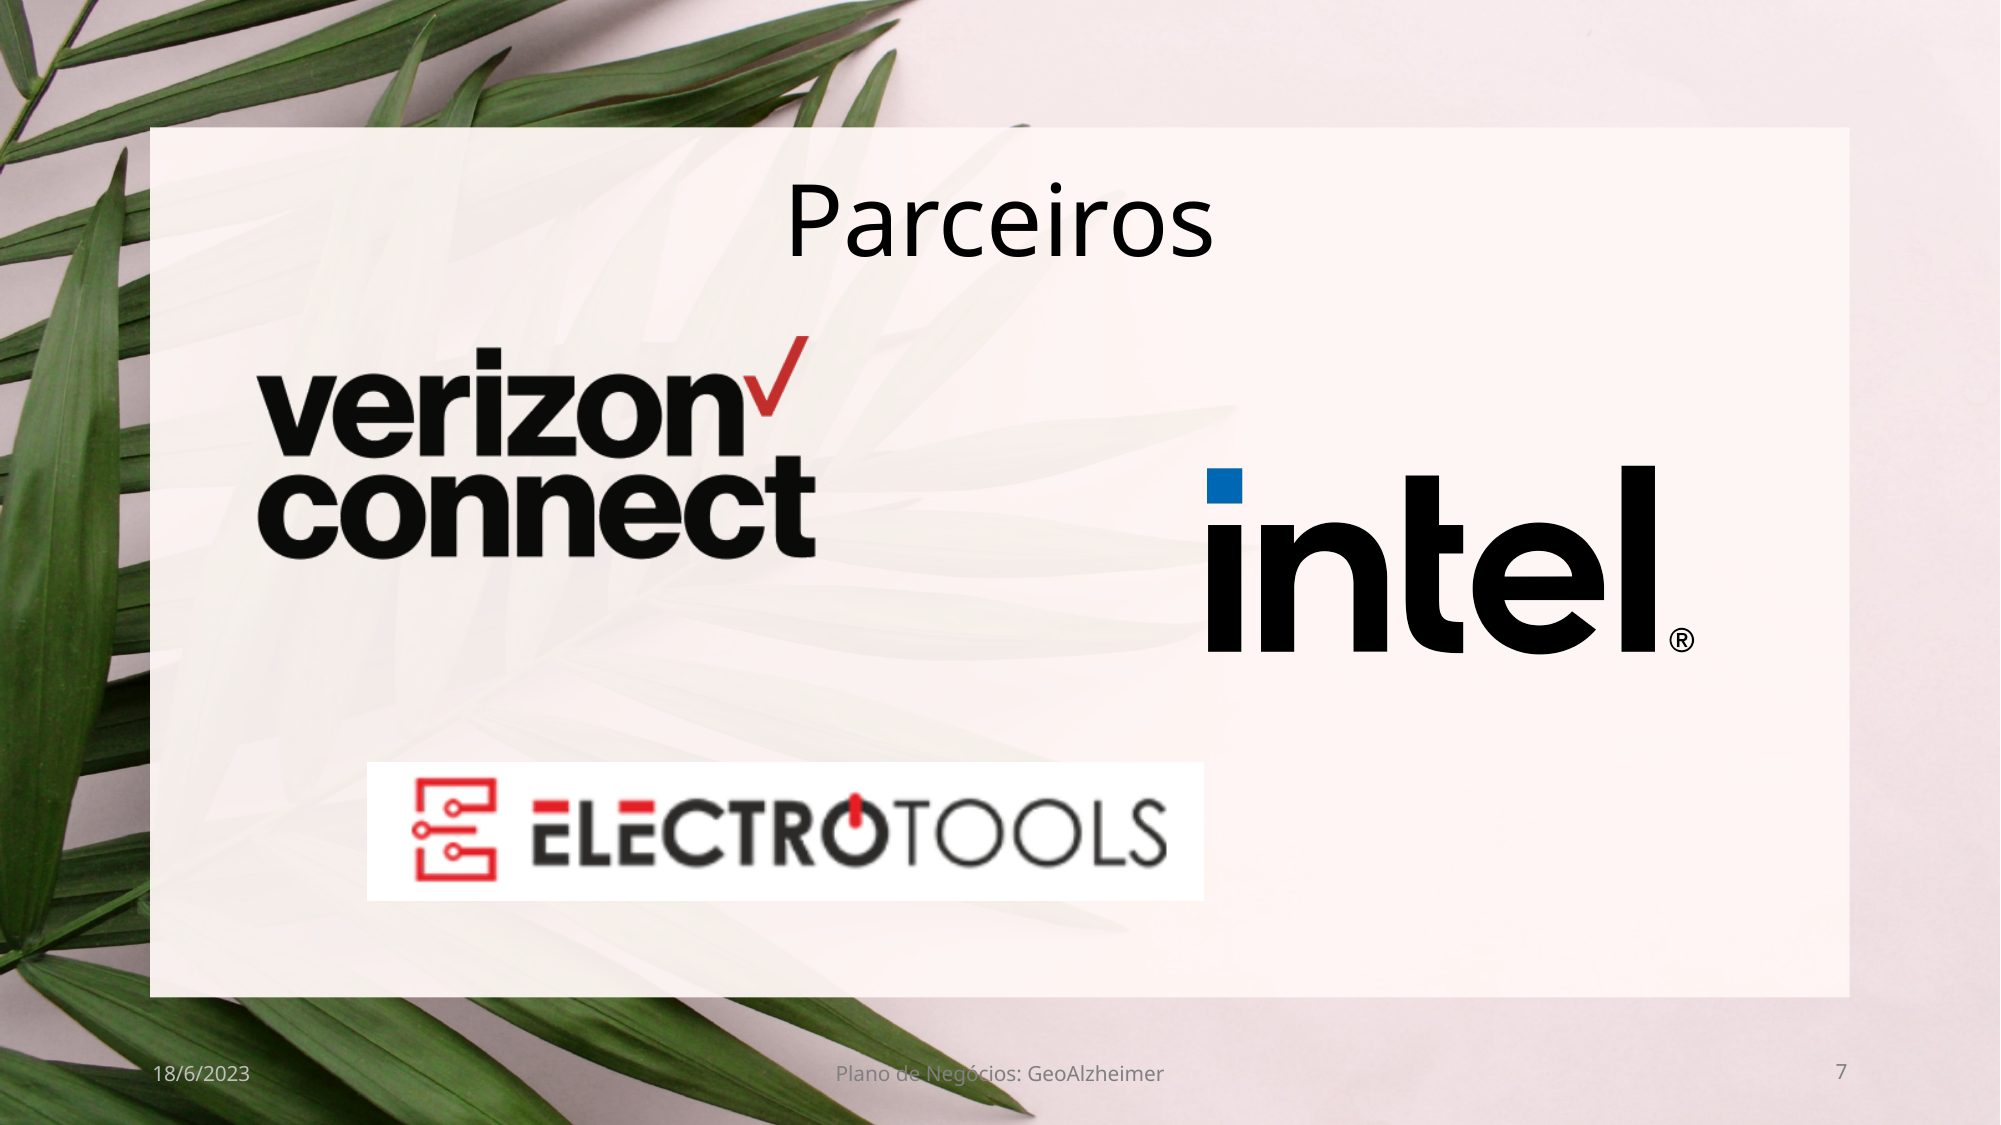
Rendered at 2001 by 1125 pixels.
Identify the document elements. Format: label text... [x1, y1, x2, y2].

picture [0, 0, 2000, 1125]
title Parceiros [505, 155, 1495, 294]
slide_number 7 [1412, 1042, 1863, 1103]
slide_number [137, 1042, 588, 1103]
footer Plano de Negócios: GeoAlzheimer [662, 1042, 1338, 1103]
list [170, 293, 1000, 1002]
